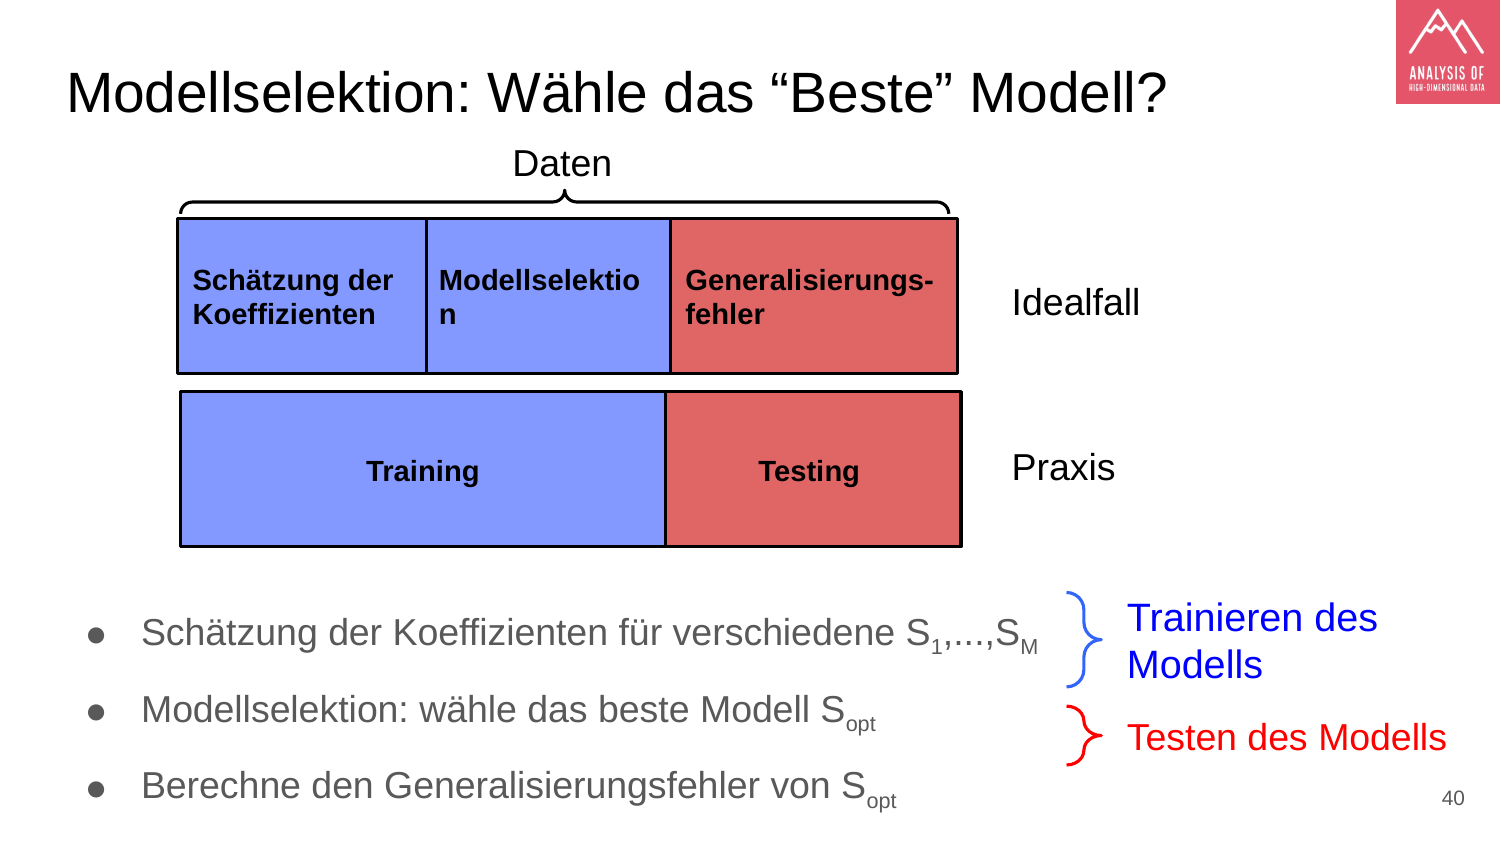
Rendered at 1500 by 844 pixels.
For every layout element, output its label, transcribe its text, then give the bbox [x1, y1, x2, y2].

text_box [1066, 576, 1500, 774]
slide_number ‹#› [1389, 783, 1480, 830]
picture [1396, 0, 1500, 104]
list Schätzung der Koeffizienten für verschiedene S1,...,SM Modellselektion: wähle das beste Modell Sopt Berechne den Generalisierungsfehler von Sopt [51, 567, 1459, 782]
title Modellselektion: Wähle das “Beste” Modell? [51, 40, 1449, 135]
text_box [177, 123, 1183, 374]
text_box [180, 391, 1143, 548]
